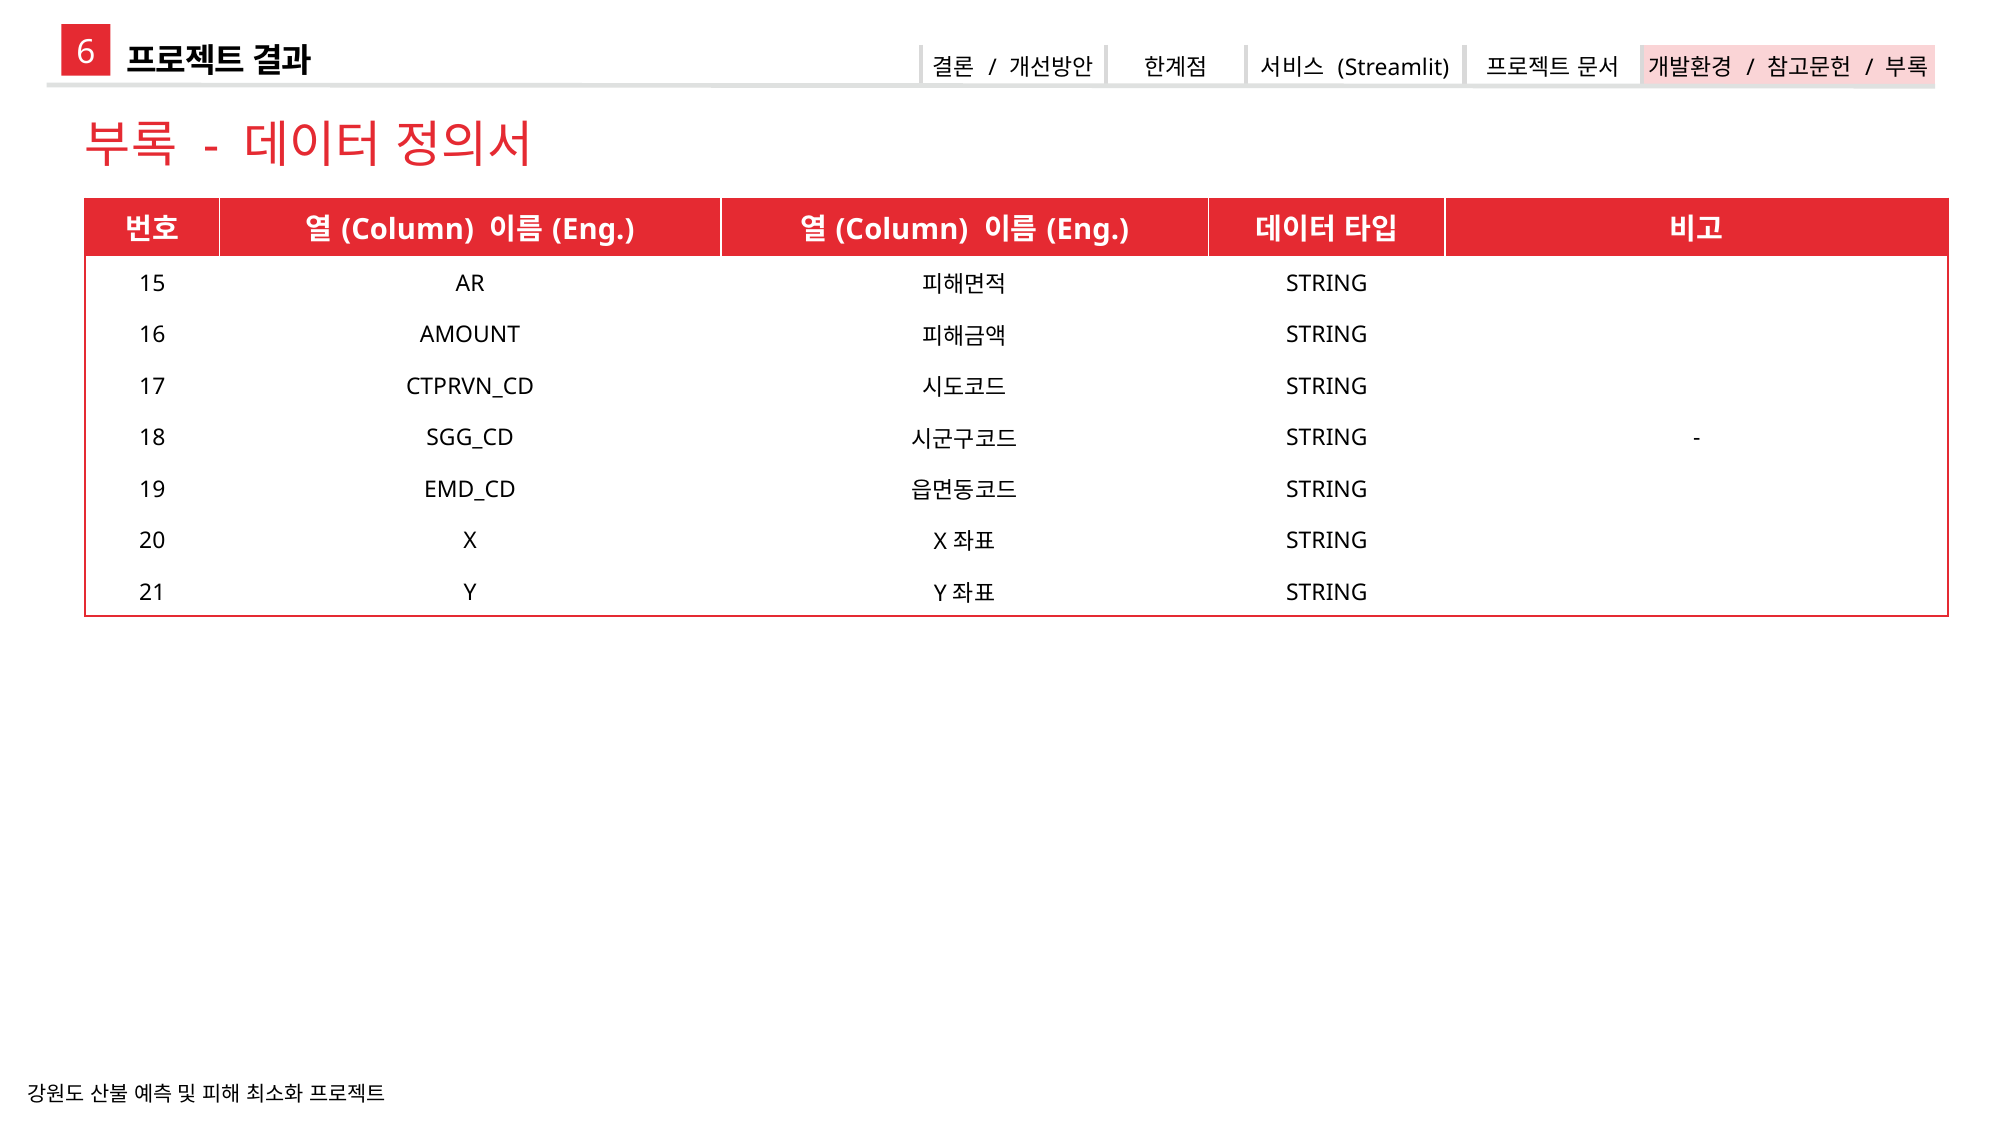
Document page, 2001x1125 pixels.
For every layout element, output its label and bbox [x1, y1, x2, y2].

table_header [1446, 199, 1947, 256]
table_header [1209, 199, 1444, 256]
table_header [220, 199, 720, 256]
table_cell [86, 256, 1947, 615]
table_header [1467, 45, 1640, 83]
text_box [27, 1081, 386, 1107]
text_box [85, 112, 557, 173]
table_header [722, 199, 1208, 256]
table_header [1108, 45, 1244, 83]
table_header [1644, 45, 1935, 83]
table_header [86, 199, 219, 256]
text_box [61, 24, 314, 79]
table_header [923, 45, 1104, 83]
table_header [1248, 45, 1462, 83]
